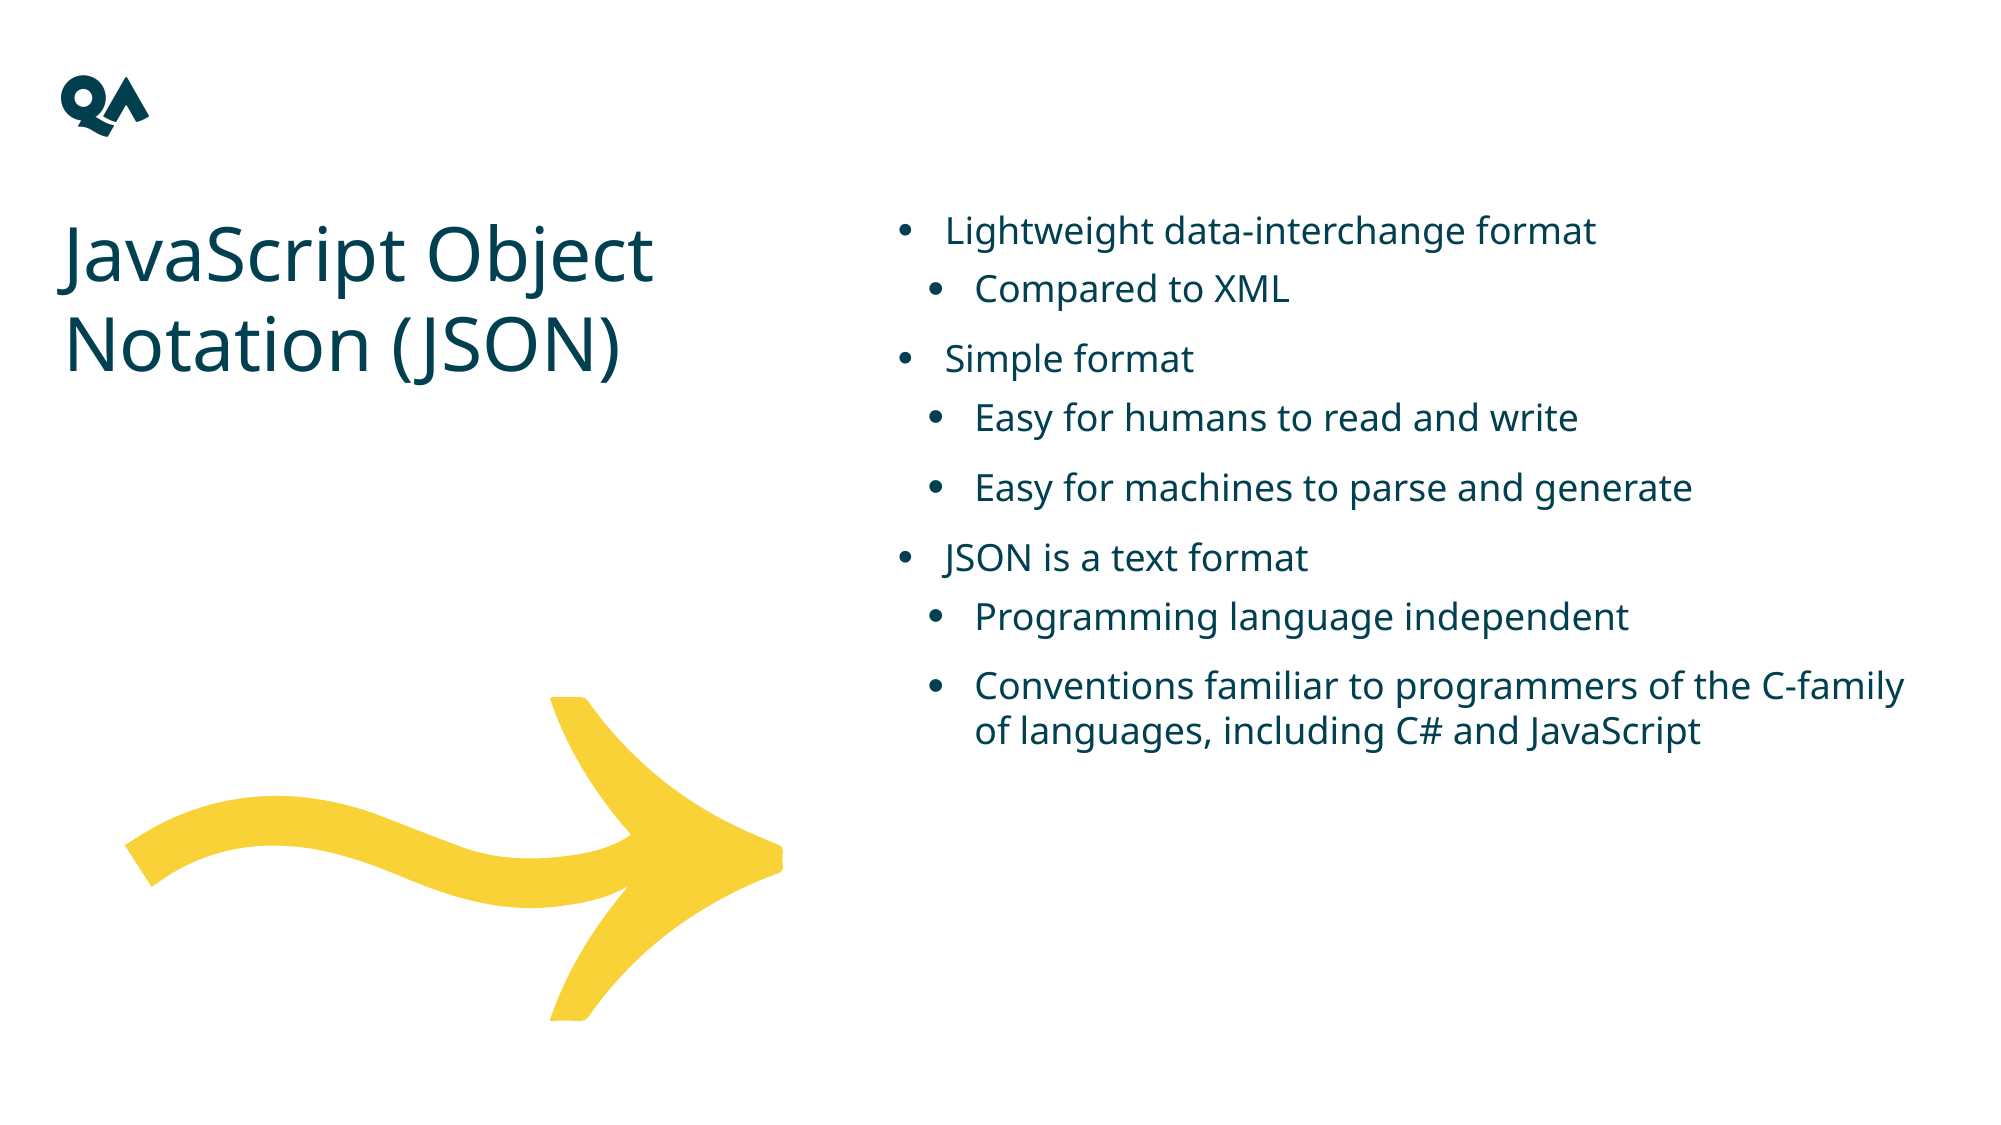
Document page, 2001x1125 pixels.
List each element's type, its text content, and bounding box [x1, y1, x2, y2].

picture [44, 61, 166, 148]
list JavaScript Object Notation (JSON) [63, 206, 703, 638]
list Lightweight data-interchange format Compared to XML Simple format Easy for humans to read and write Easy for machines to parse and generate JSON is a text format Programming language independent Conventions familiar to programmers of the C-family of languages, including C# and JavaScript [897, 206, 1939, 1063]
